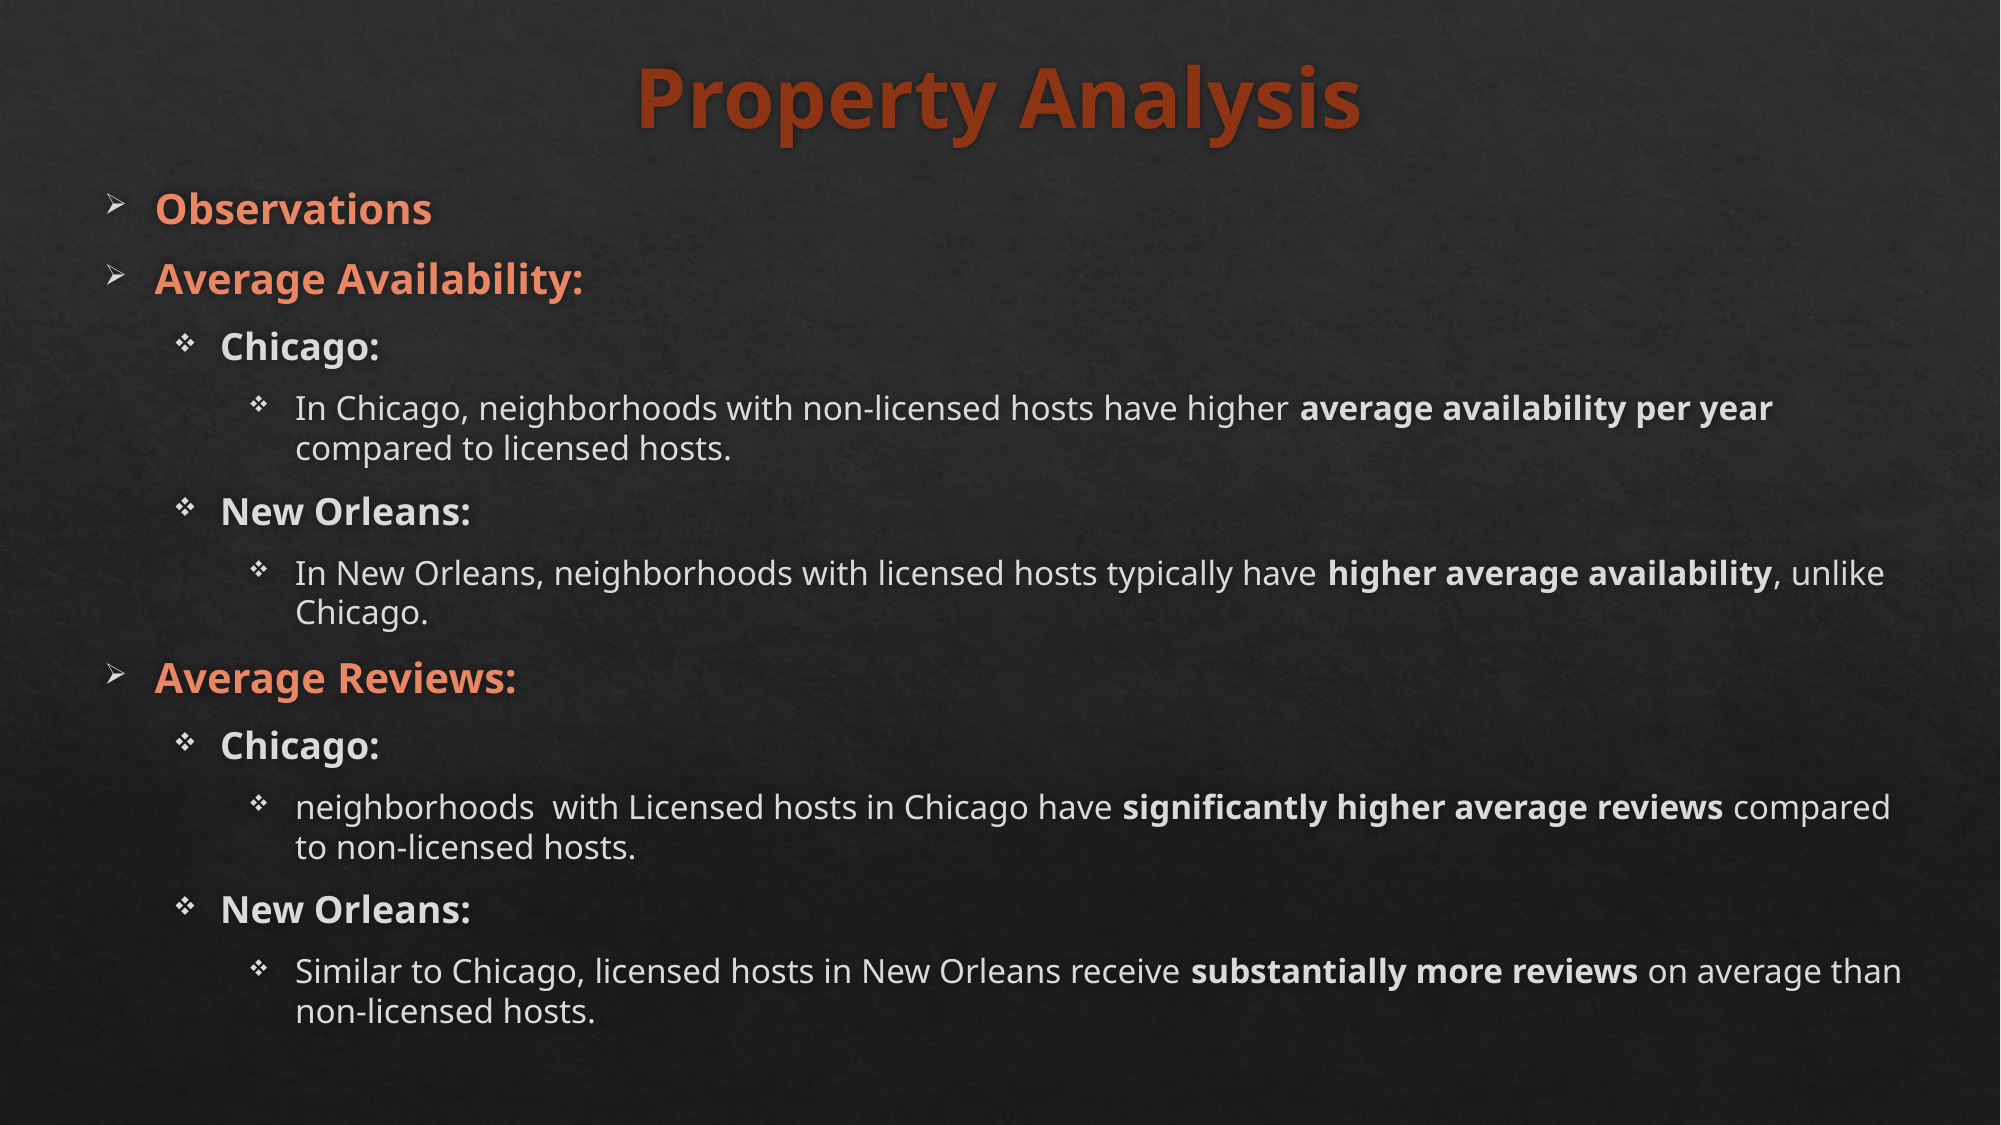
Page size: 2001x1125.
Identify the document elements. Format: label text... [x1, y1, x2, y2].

list Observations Average Availability: Chicago: In Chicago, neighborhoods with non-licensed hosts have higher average availability per year compared to licensed hosts. New Orleans: In New Orleans, neighborhoods with licensed hosts typically have higher average availability, unlike Chicago. Average Reviews: Chicago: neighborhoods with Licensed hosts in Chicago have significantly higher average reviews compared to non-licensed hosts. New Orleans: Similar to Chicago, licensed hosts in New Orleans receive substantially more reviews on average than non-licensed hosts. [83, 174, 1924, 1082]
title Property Analysis [149, 15, 1849, 170]
